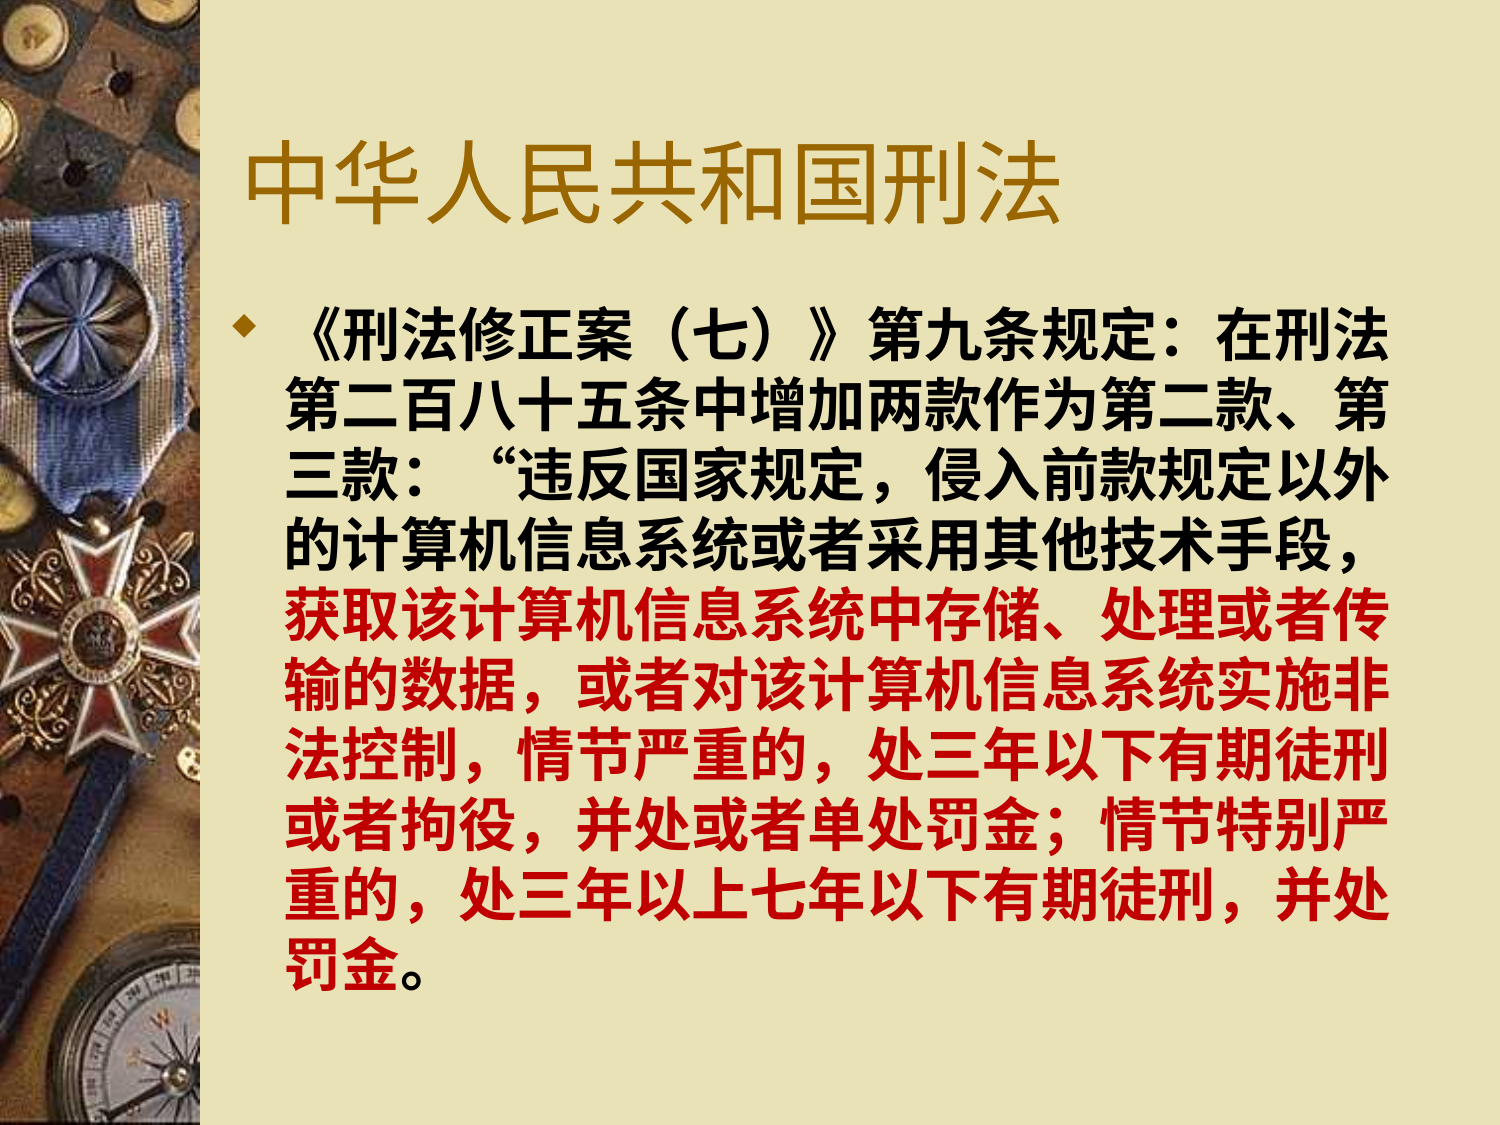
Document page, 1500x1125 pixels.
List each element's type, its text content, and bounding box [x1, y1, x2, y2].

list 《刑法修正案（七）》第九条规定：在刑法第二百八十五条中增加两款作为第二款、第三款：“违反国家规定，侵入前款规定以外的计算机信息系统或者采用其他技术手段，获取该计算机信息系统中存储、处理或者传输的数据，或者对该计算机信息系统实施非法控制，情节严重的，处三年以下有期徒刑或者拘役，并处或者单处罚金；情节特别严重的，处三年以上七年以下有期徒刑，并处罚金。 [212, 290, 1463, 1125]
title 中华人民共和国刑法 [225, 87, 1463, 275]
picture [0, 0, 200, 1125]
